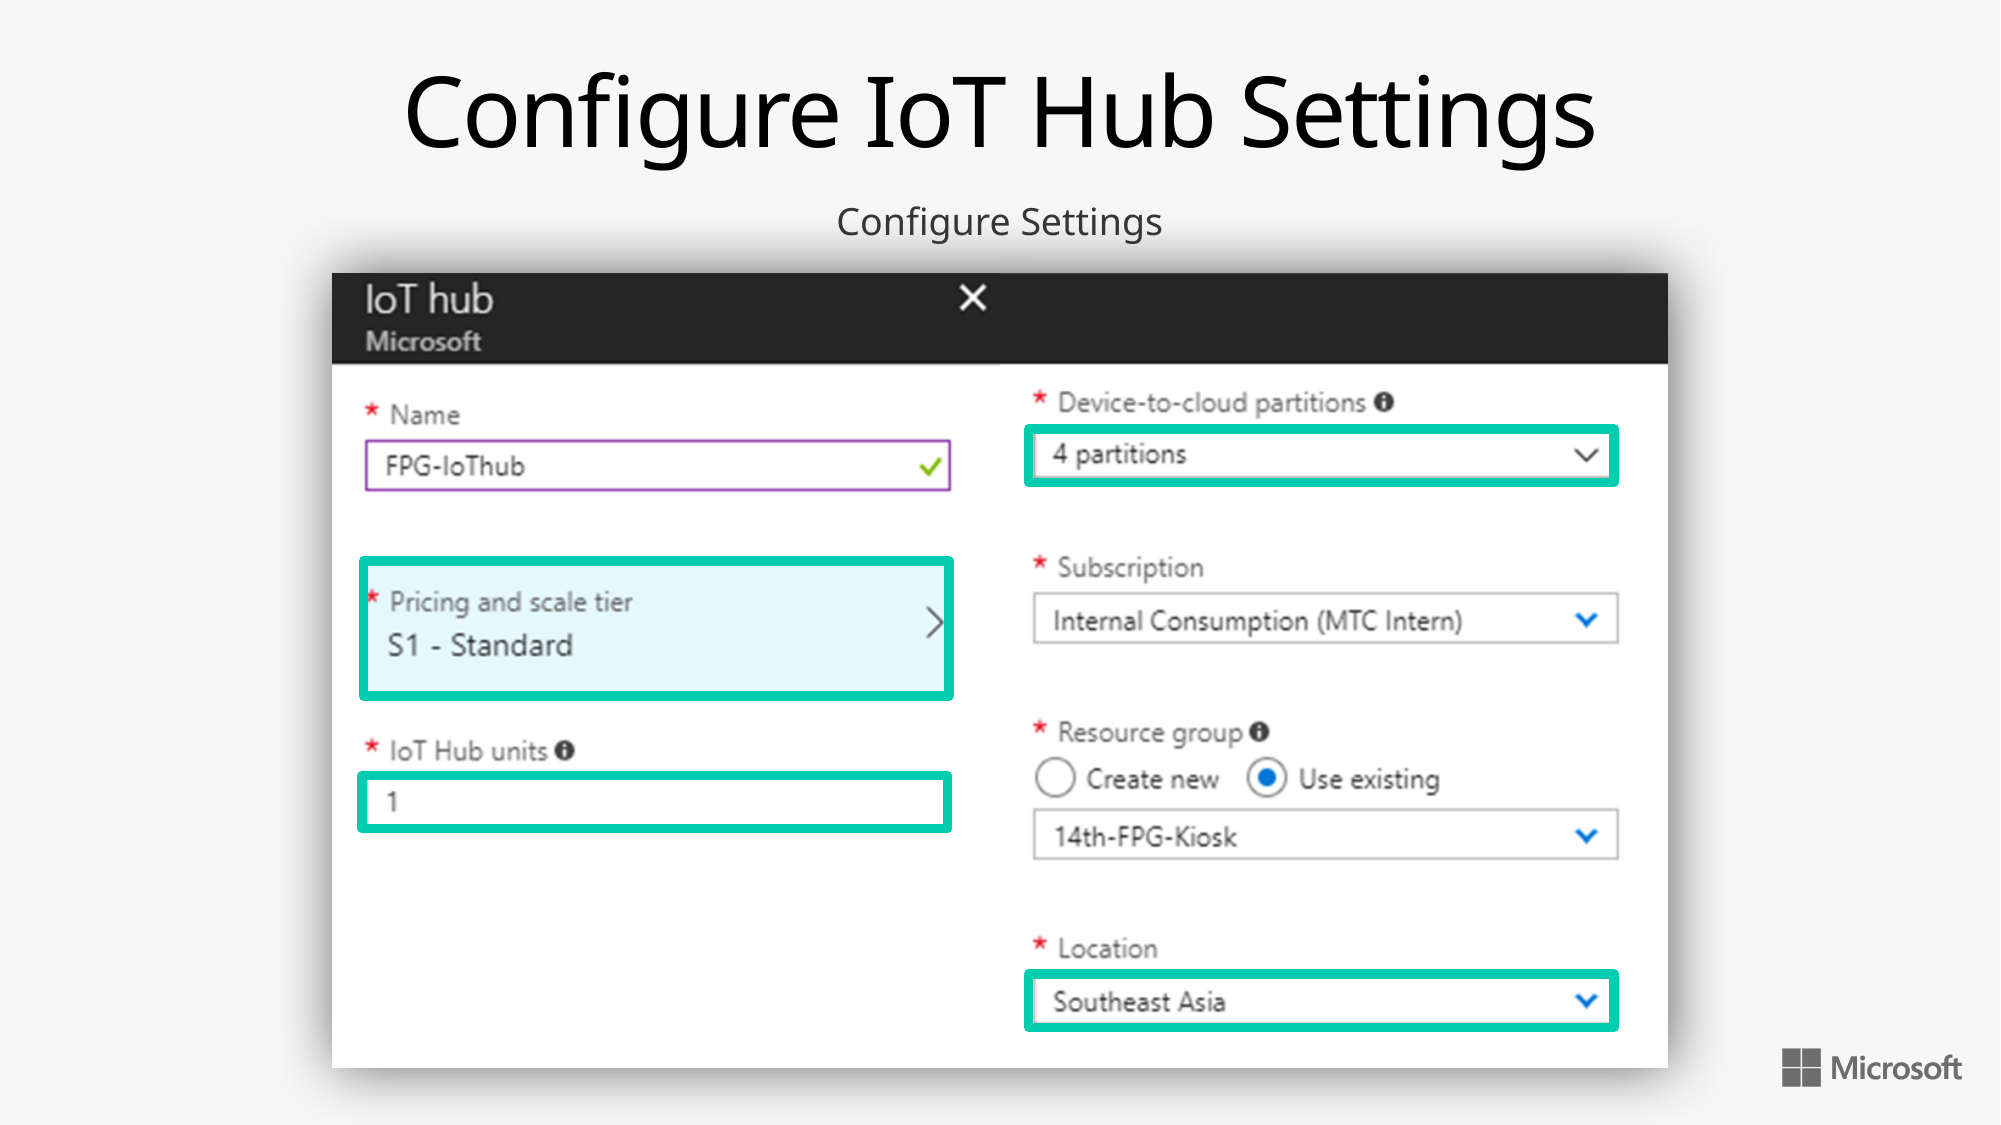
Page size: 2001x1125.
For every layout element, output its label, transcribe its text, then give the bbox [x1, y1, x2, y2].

title Configure IoT Hub Settings [44, 47, 1957, 196]
picture [331, 272, 1668, 1068]
picture [1744, 1010, 2000, 1125]
text_box Configure Settings [0, 182, 2000, 264]
